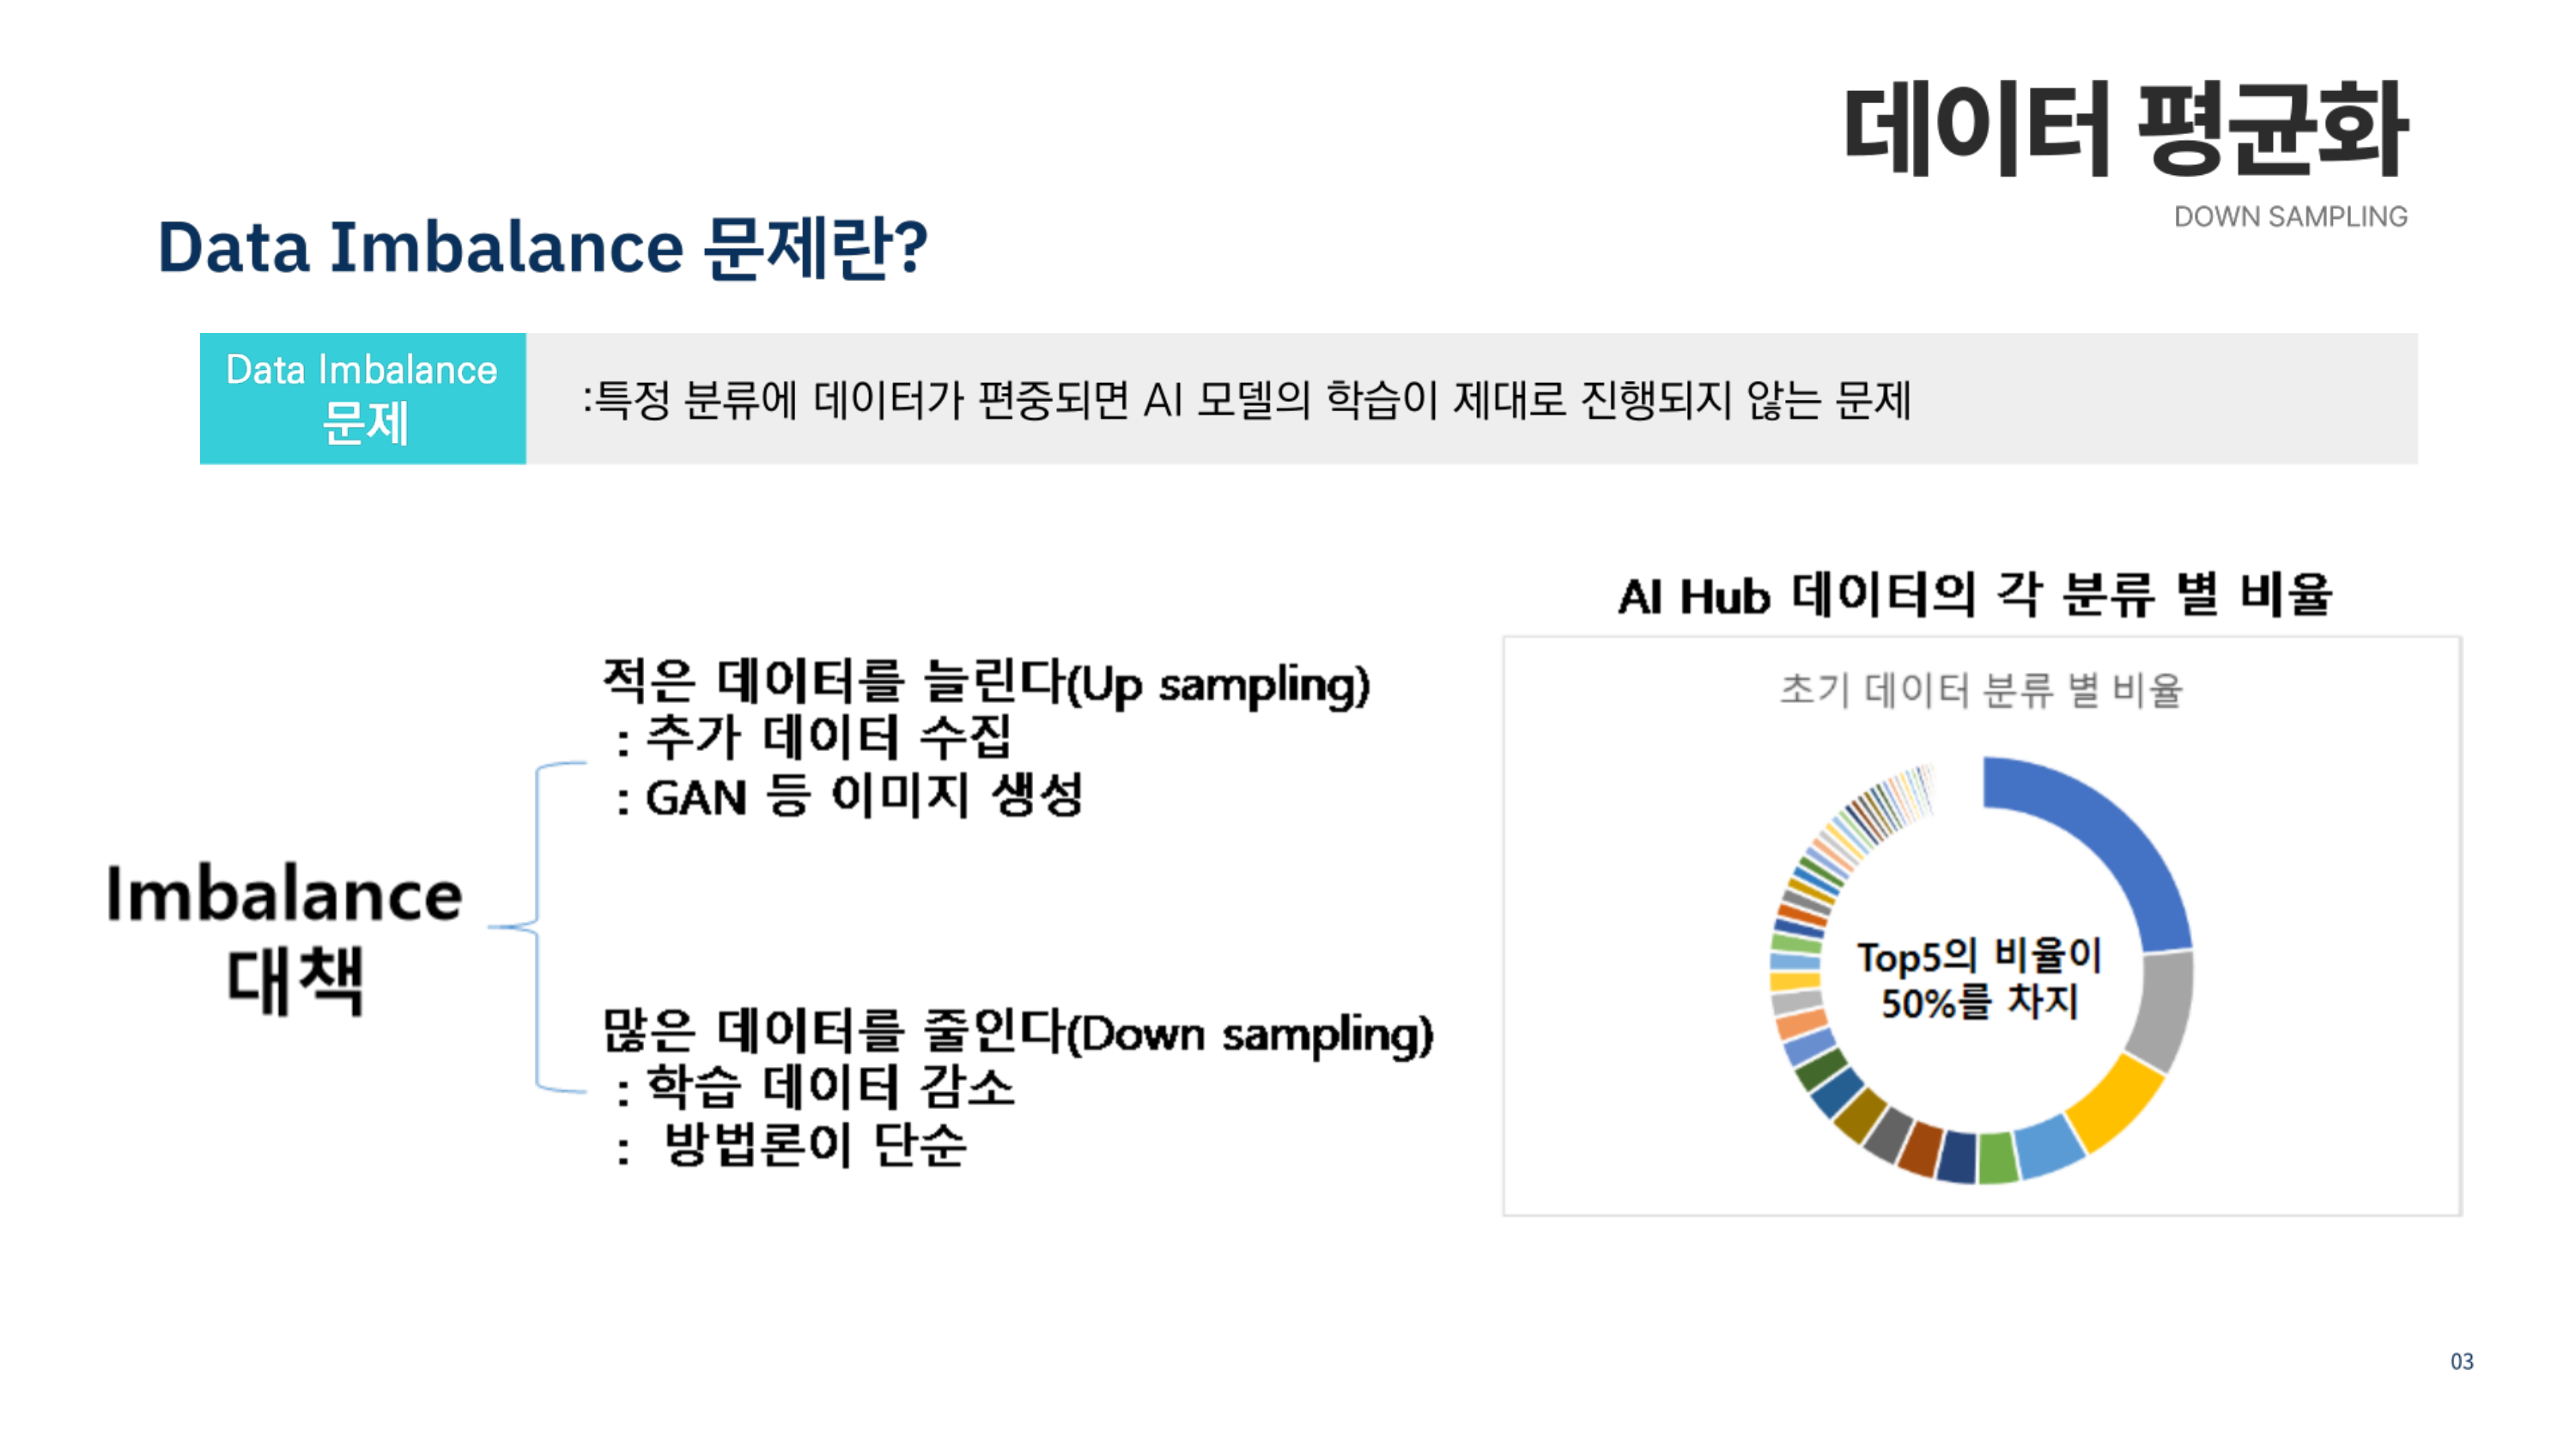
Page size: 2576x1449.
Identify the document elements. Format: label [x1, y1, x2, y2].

text_box [529, 333, 2421, 466]
picture [213, 339, 518, 491]
picture [144, 187, 960, 315]
text_box [83, 555, 2464, 1219]
picture [562, 361, 1932, 461]
picture [1543, 39, 2460, 248]
text_box [200, 333, 528, 466]
picture [2403, 1342, 2486, 1390]
